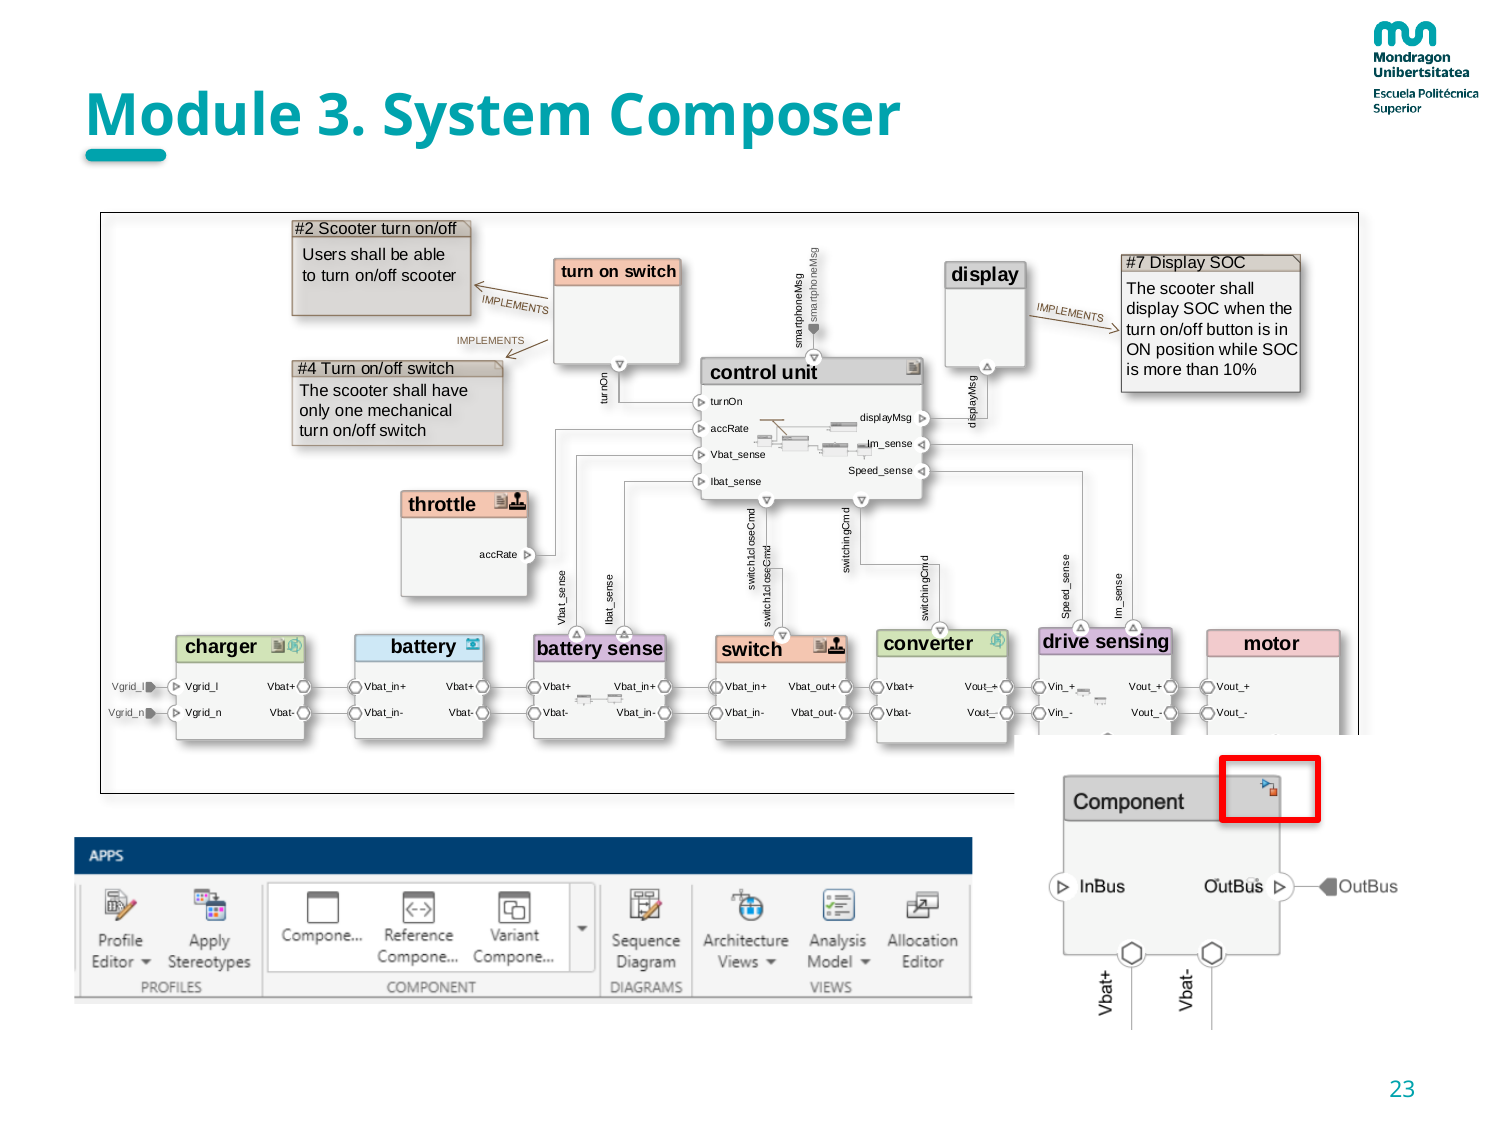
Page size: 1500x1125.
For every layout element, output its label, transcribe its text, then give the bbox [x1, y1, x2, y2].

slide_number 23 [1248, 1059, 1431, 1120]
picture [1353, 0, 1500, 134]
title Module 3. System Composer [69, 77, 1327, 148]
picture [100, 212, 1431, 1031]
picture [74, 836, 973, 1005]
